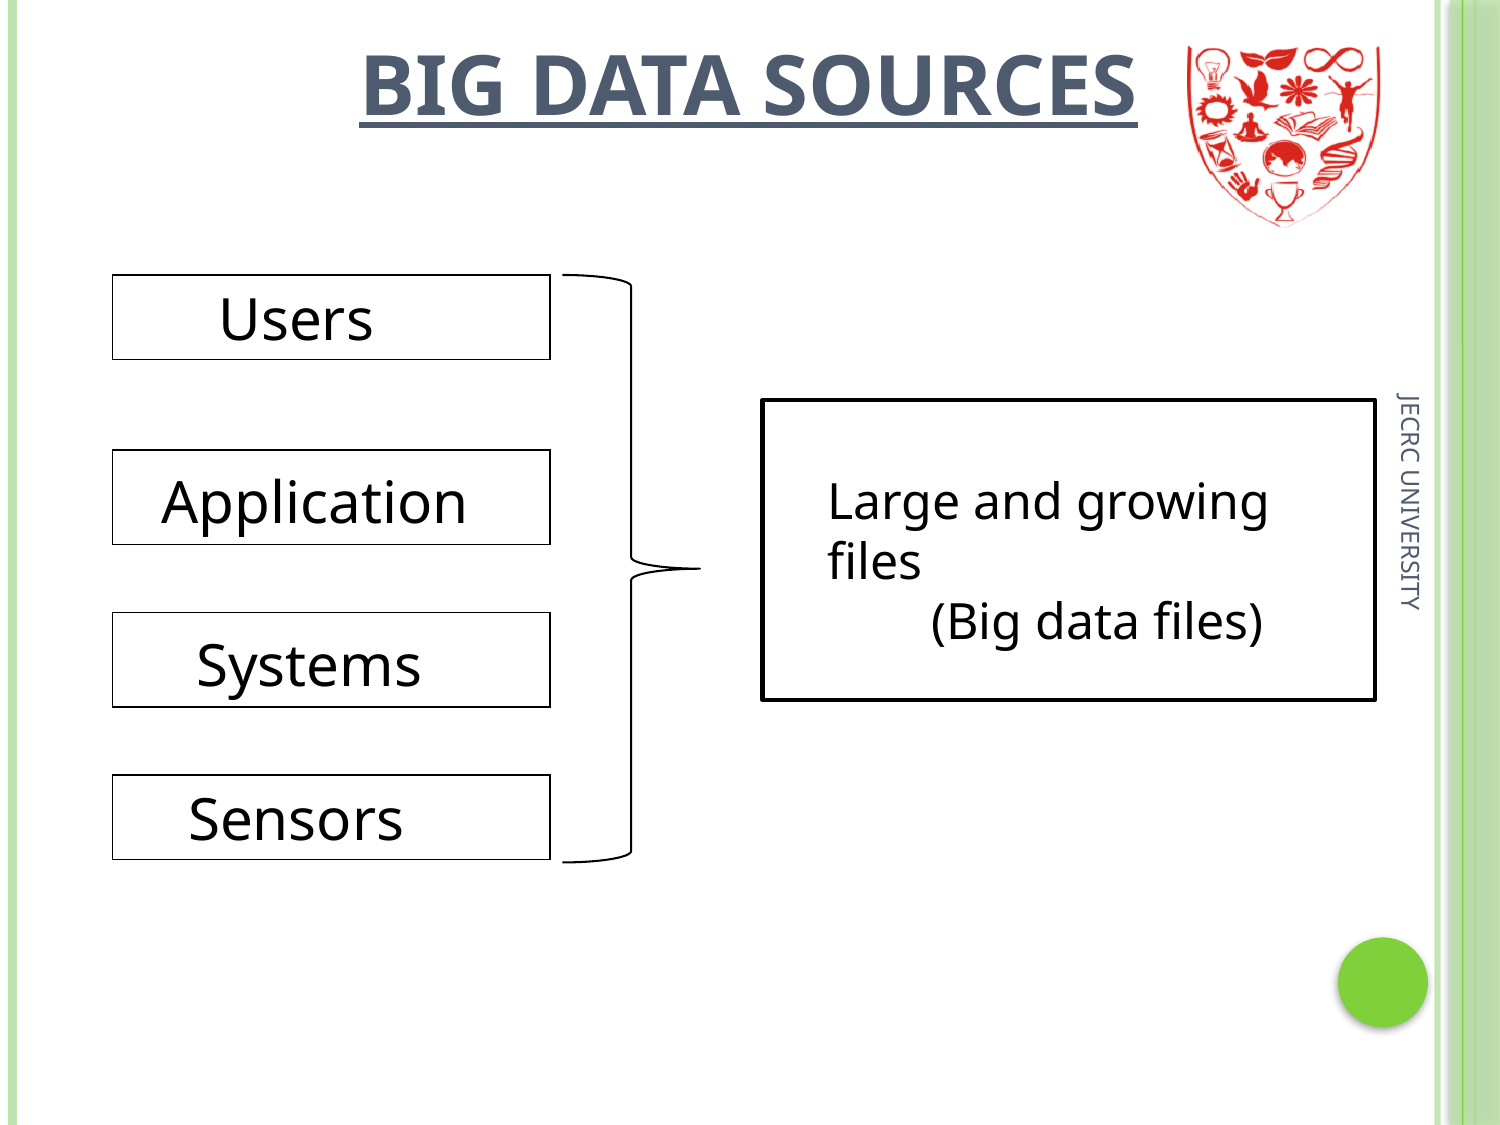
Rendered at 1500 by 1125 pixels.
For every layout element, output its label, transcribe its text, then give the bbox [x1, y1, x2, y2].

text_box [562, 273, 701, 864]
text_box Large and growing files (Big data files) [812, 462, 1363, 658]
text_box [606, 276, 739, 862]
footer JECRC UNIVERSITY [1379, 380, 1440, 906]
text_box Application [112, 449, 550, 545]
picture [1187, 41, 1384, 228]
text_box Sensors [112, 774, 550, 860]
text_box Systems [112, 612, 550, 708]
text_box Users [112, 275, 550, 360]
text_box [760, 398, 1377, 702]
title Big Data sources [324, 24, 1188, 150]
